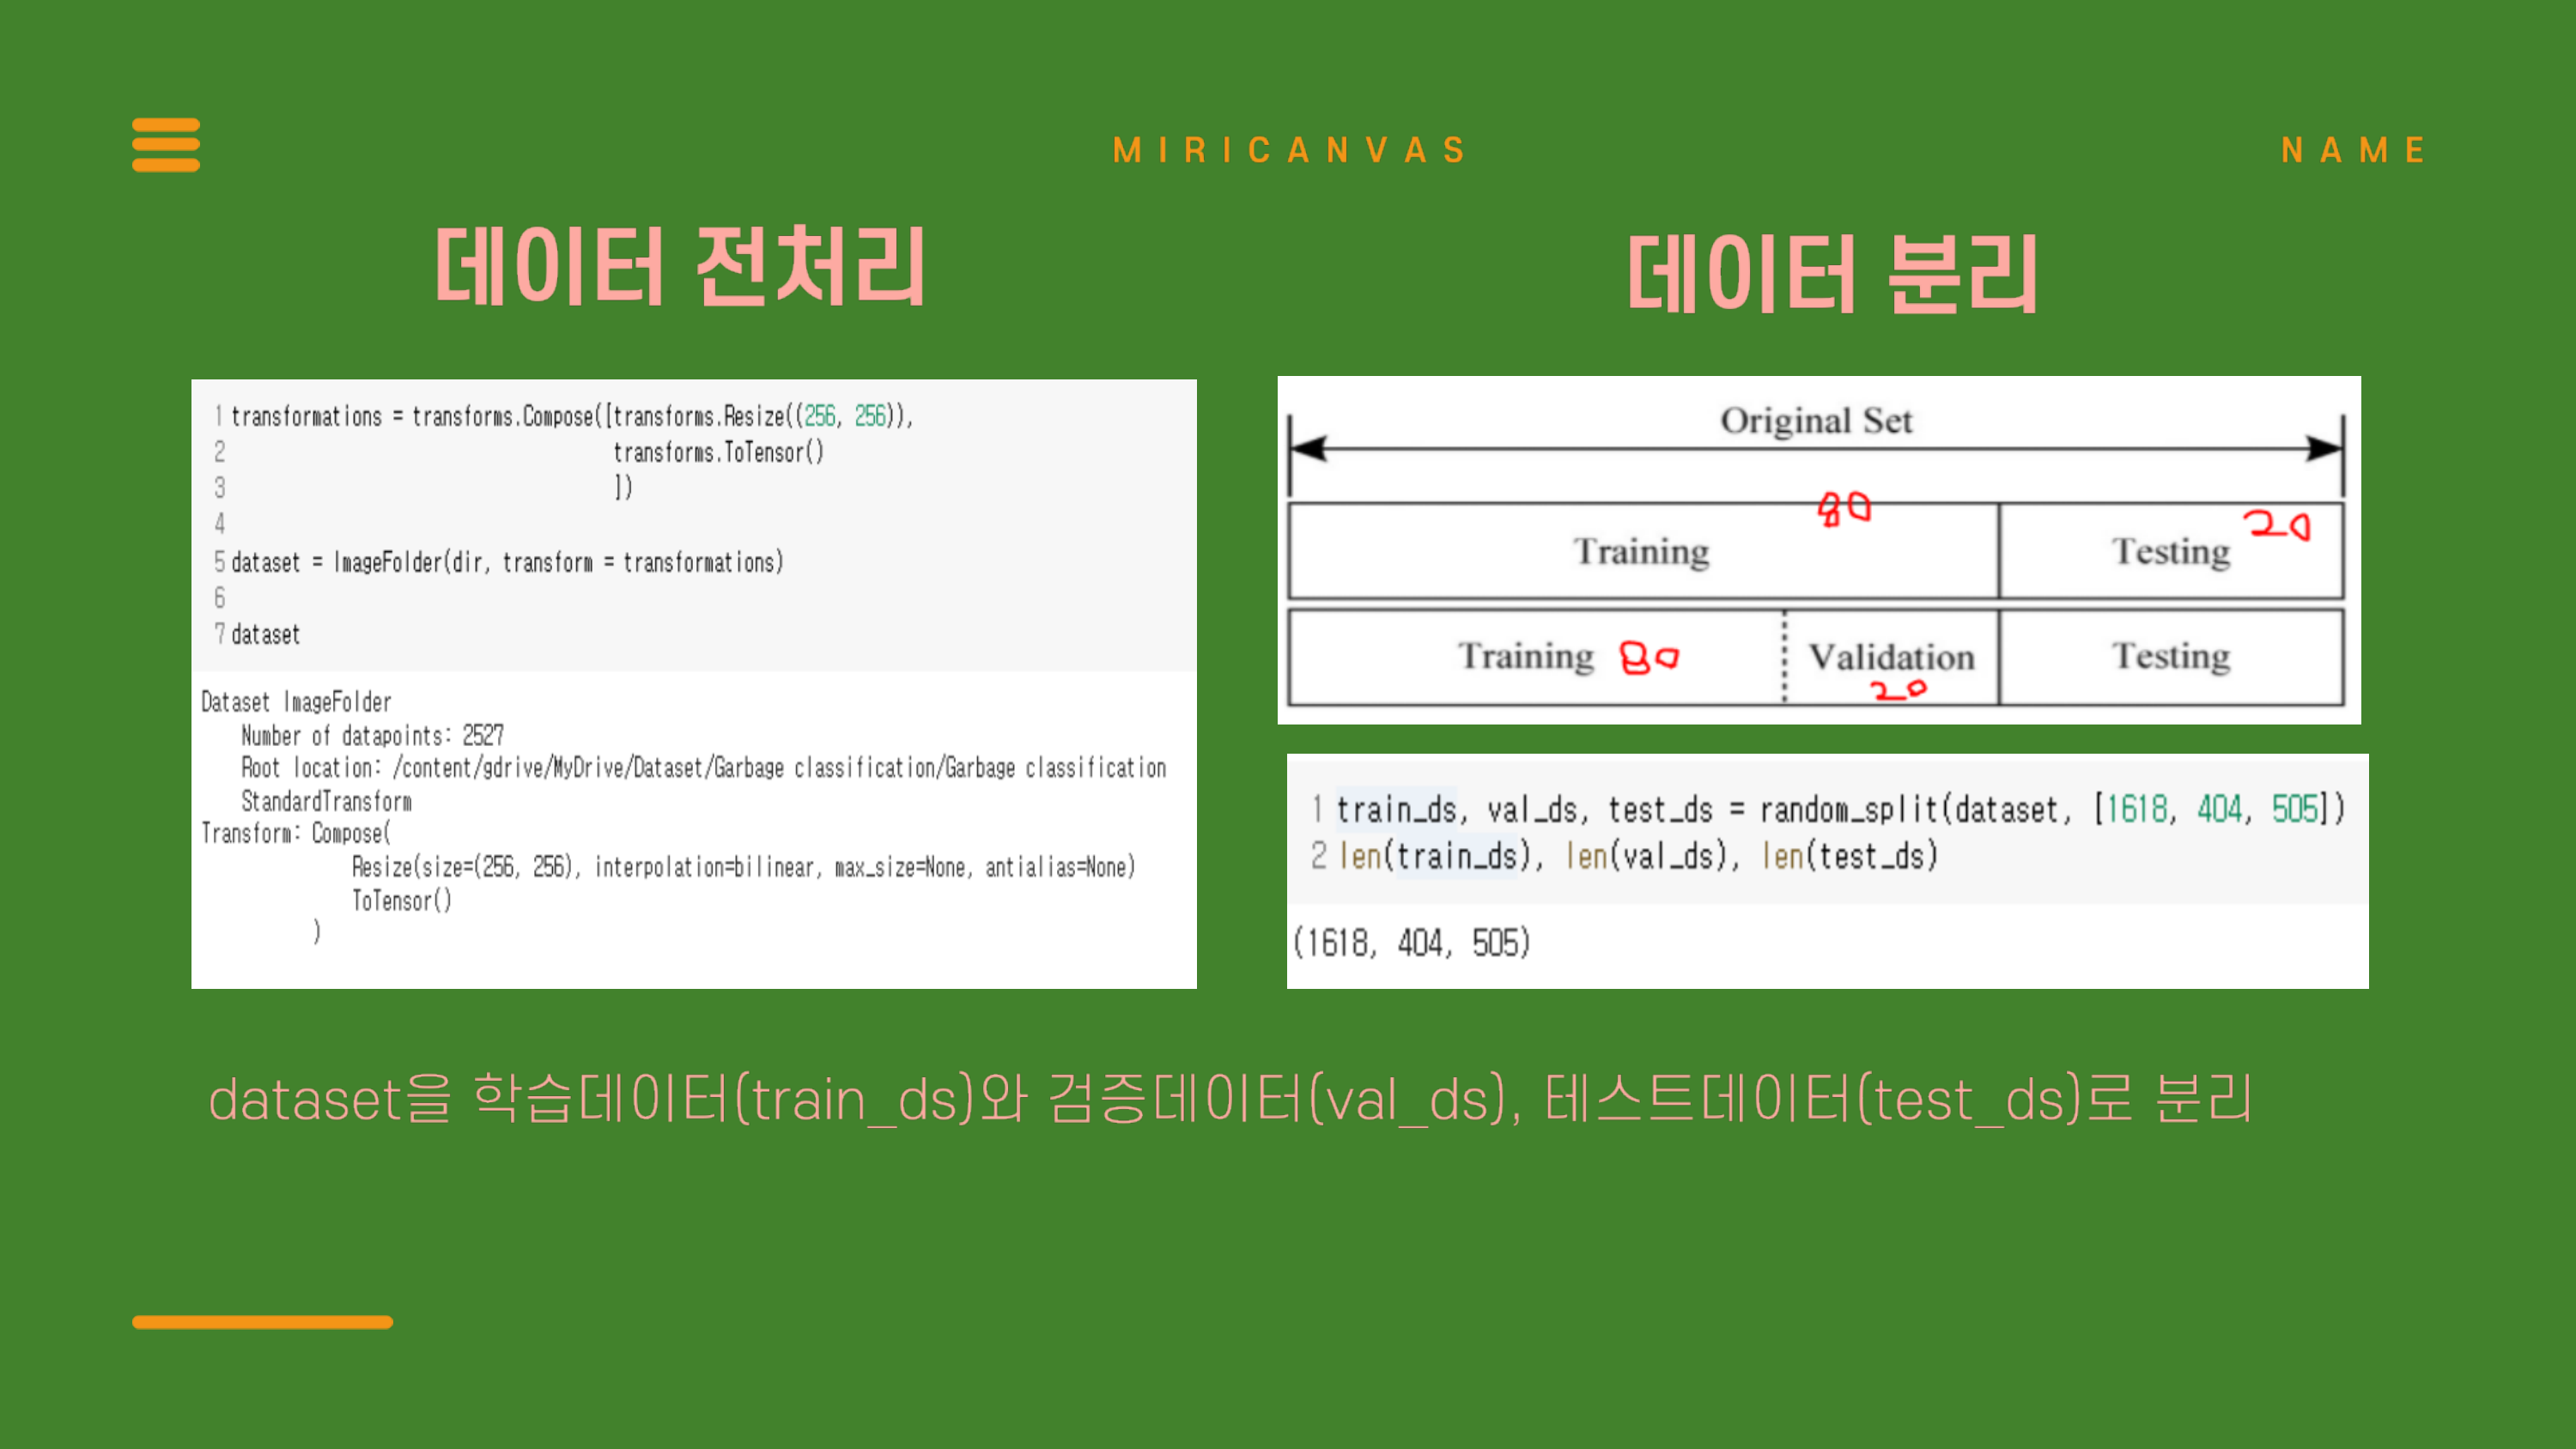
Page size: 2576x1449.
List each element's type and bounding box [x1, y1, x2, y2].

text_box [191, 379, 1198, 990]
picture [183, 1052, 2282, 1160]
picture [1846, 121, 2439, 186]
text_box [1287, 754, 2369, 990]
picture [996, 121, 1479, 186]
picture [153, 191, 973, 365]
picture [1274, 199, 2085, 373]
text_box [1278, 375, 2362, 724]
text_box [132, 118, 200, 173]
text_box [132, 1315, 393, 1330]
